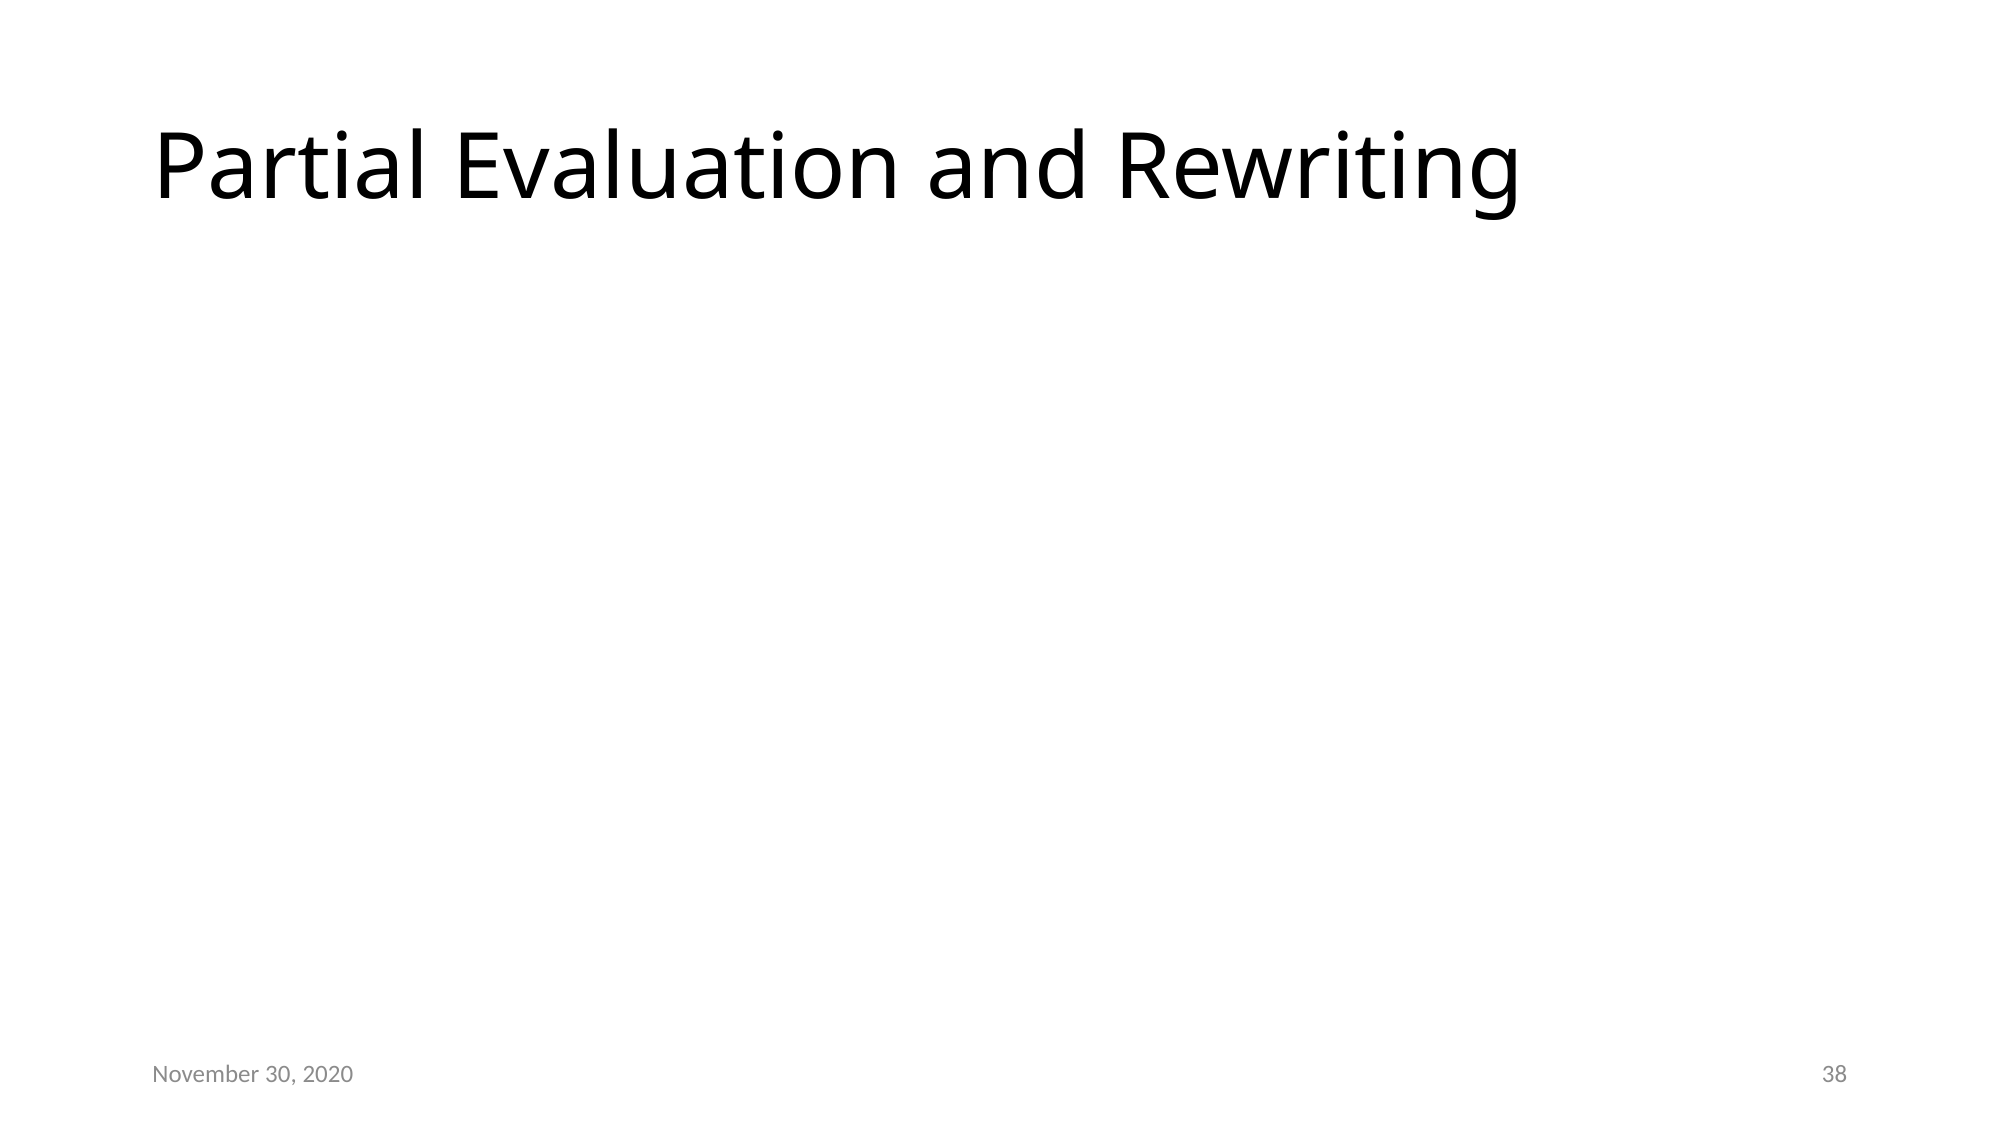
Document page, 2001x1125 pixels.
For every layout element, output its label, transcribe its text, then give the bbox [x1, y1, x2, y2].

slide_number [137, 1042, 588, 1103]
title Partial Evaluation and Rewriting [137, 59, 1863, 278]
slide_number 38 [1412, 1042, 1863, 1103]
